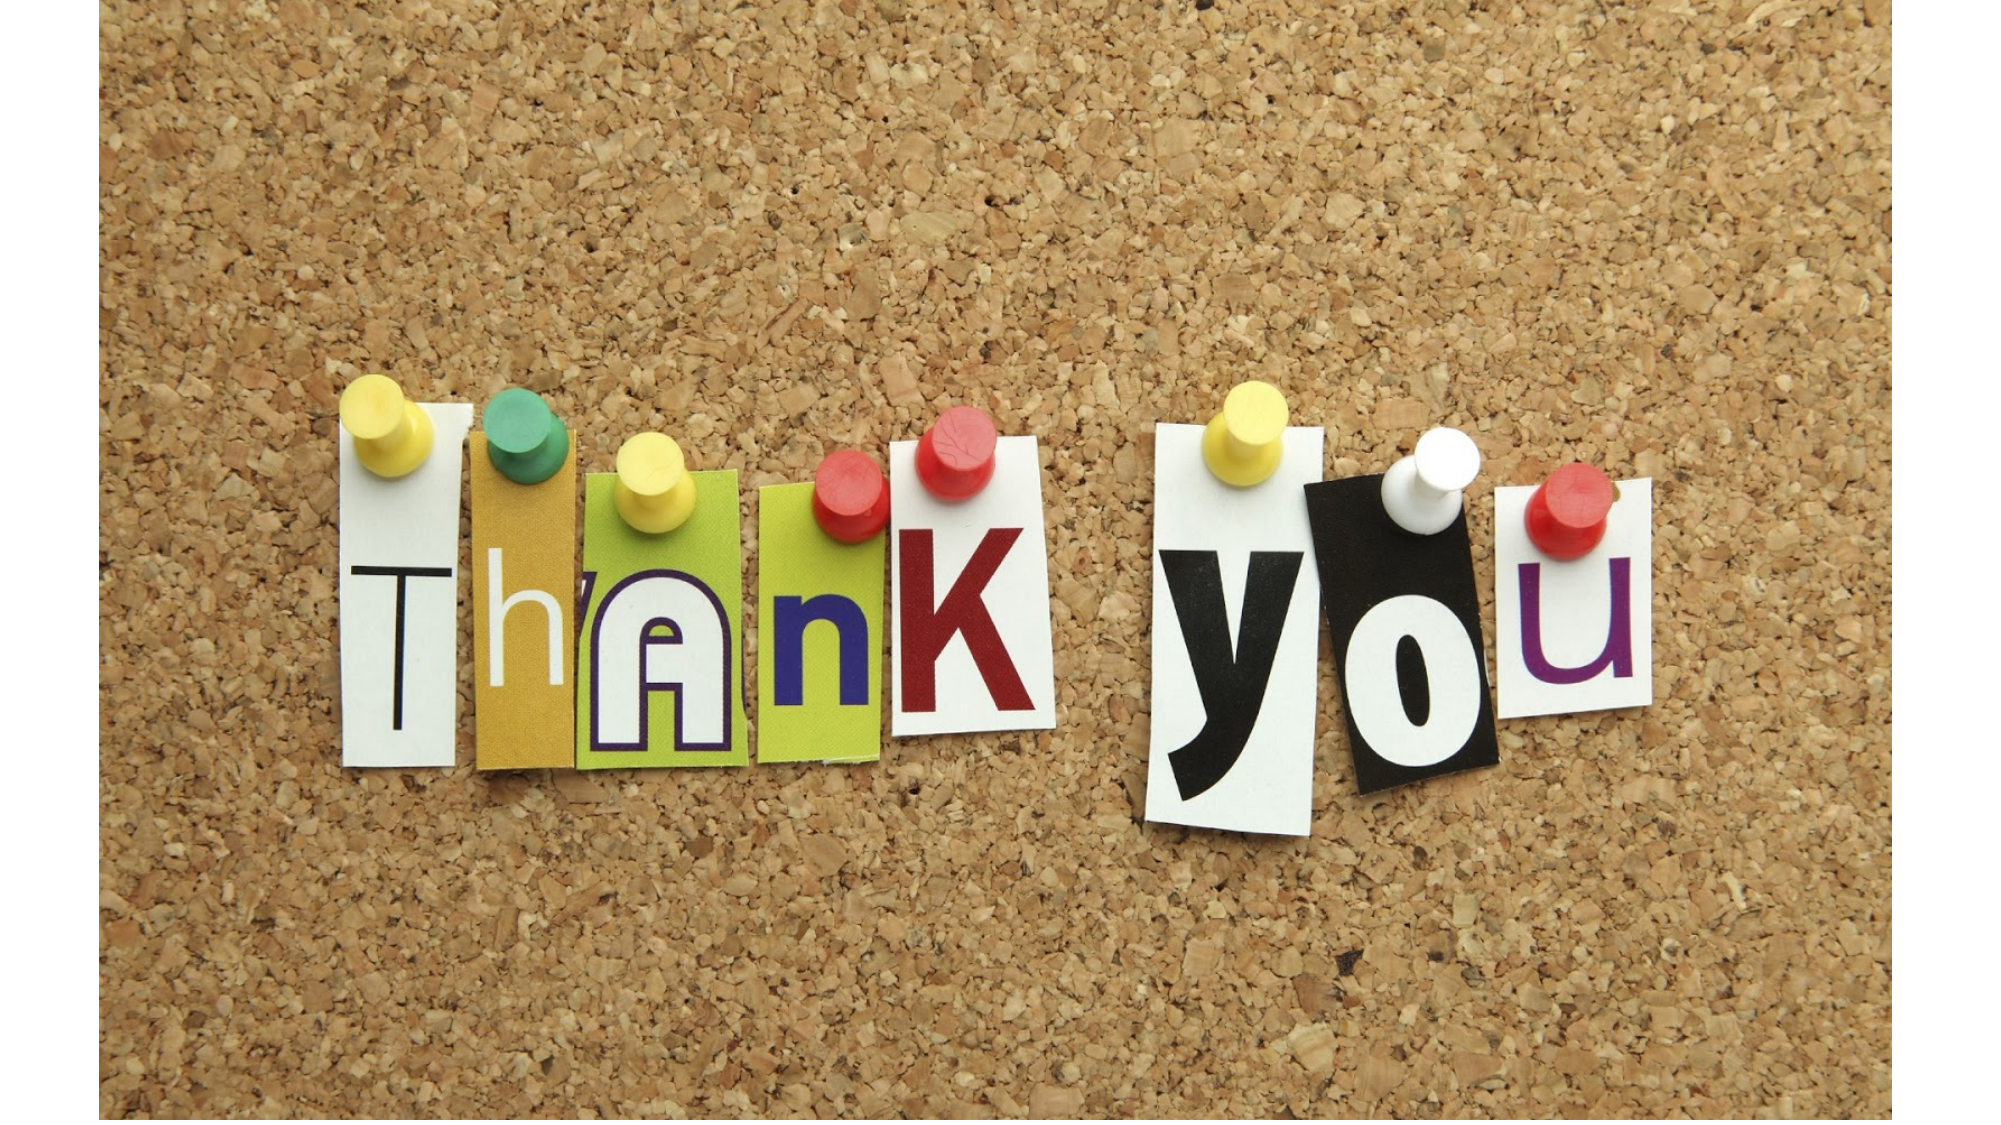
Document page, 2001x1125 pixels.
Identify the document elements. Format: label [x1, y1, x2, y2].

picture [99, 0, 1893, 1121]
